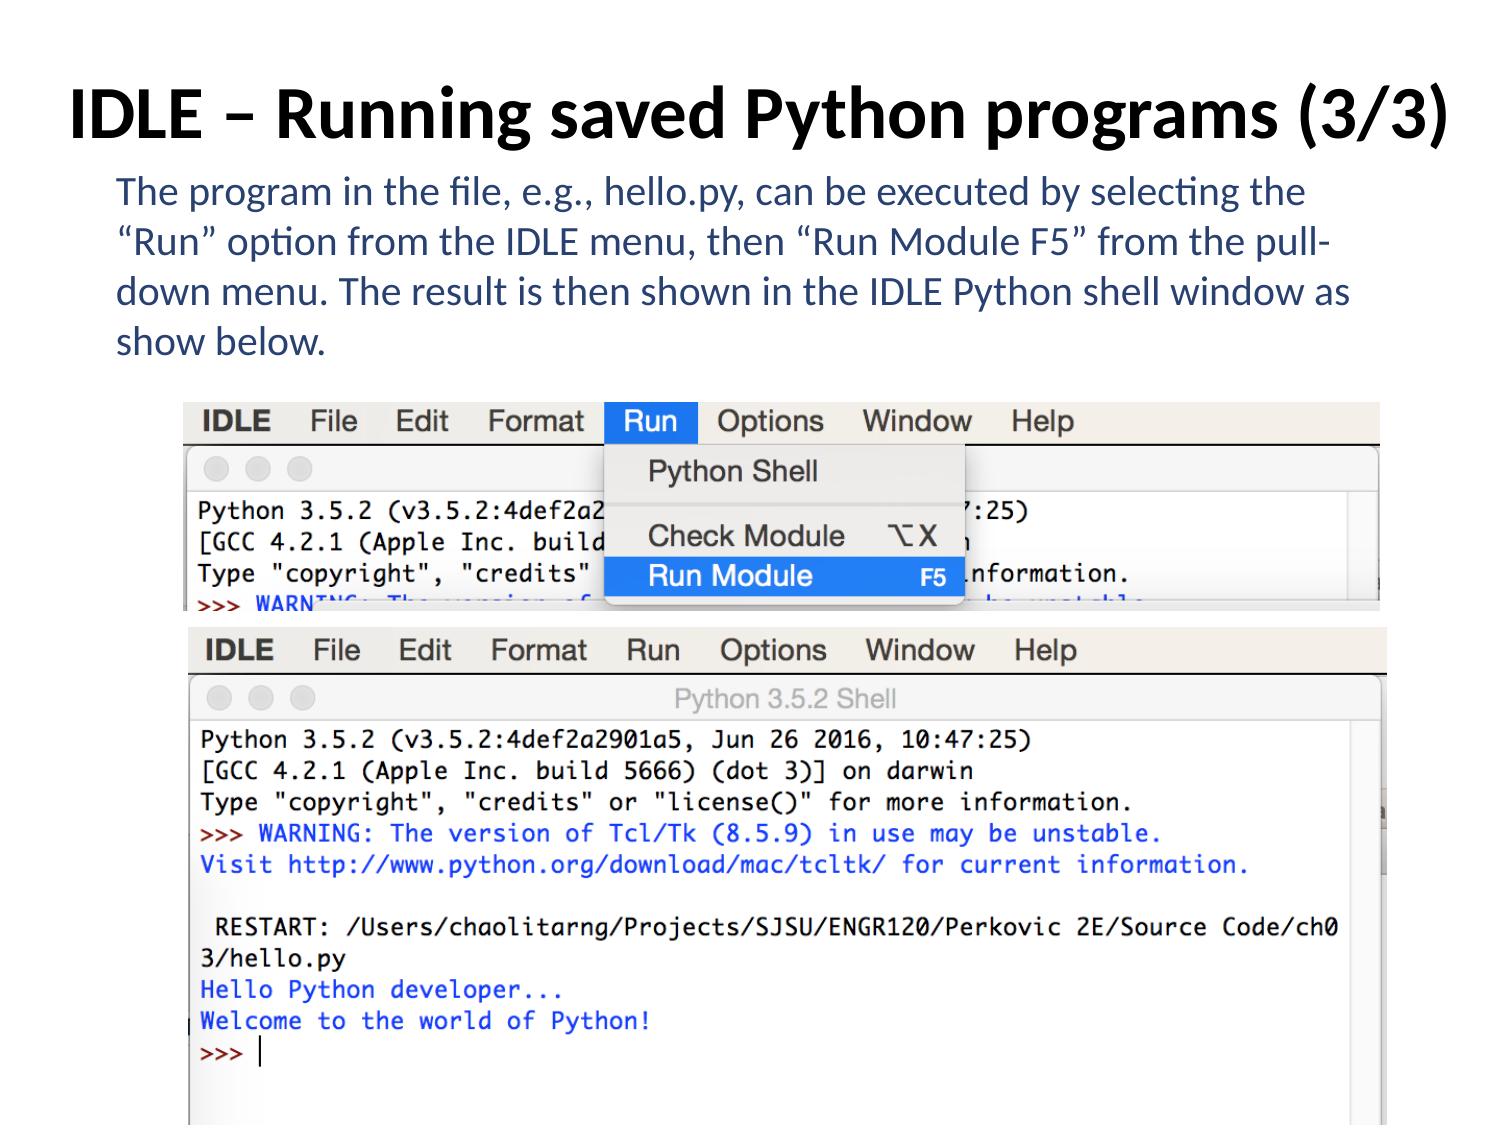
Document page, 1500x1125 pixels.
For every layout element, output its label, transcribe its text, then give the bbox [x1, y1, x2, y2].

text_box IDLE – Running saved Python programs (3/3) [53, 0, 1500, 229]
picture [183, 402, 1380, 612]
picture [188, 626, 1387, 1125]
text_box The program in the file, e.g., hello.py, can be executed by selecting the “Run” option from the IDLE menu, then “Run Module F5” from the pull-down menu. The result is then shown in the IDLE Python shell window as show below. [100, 156, 1412, 1004]
